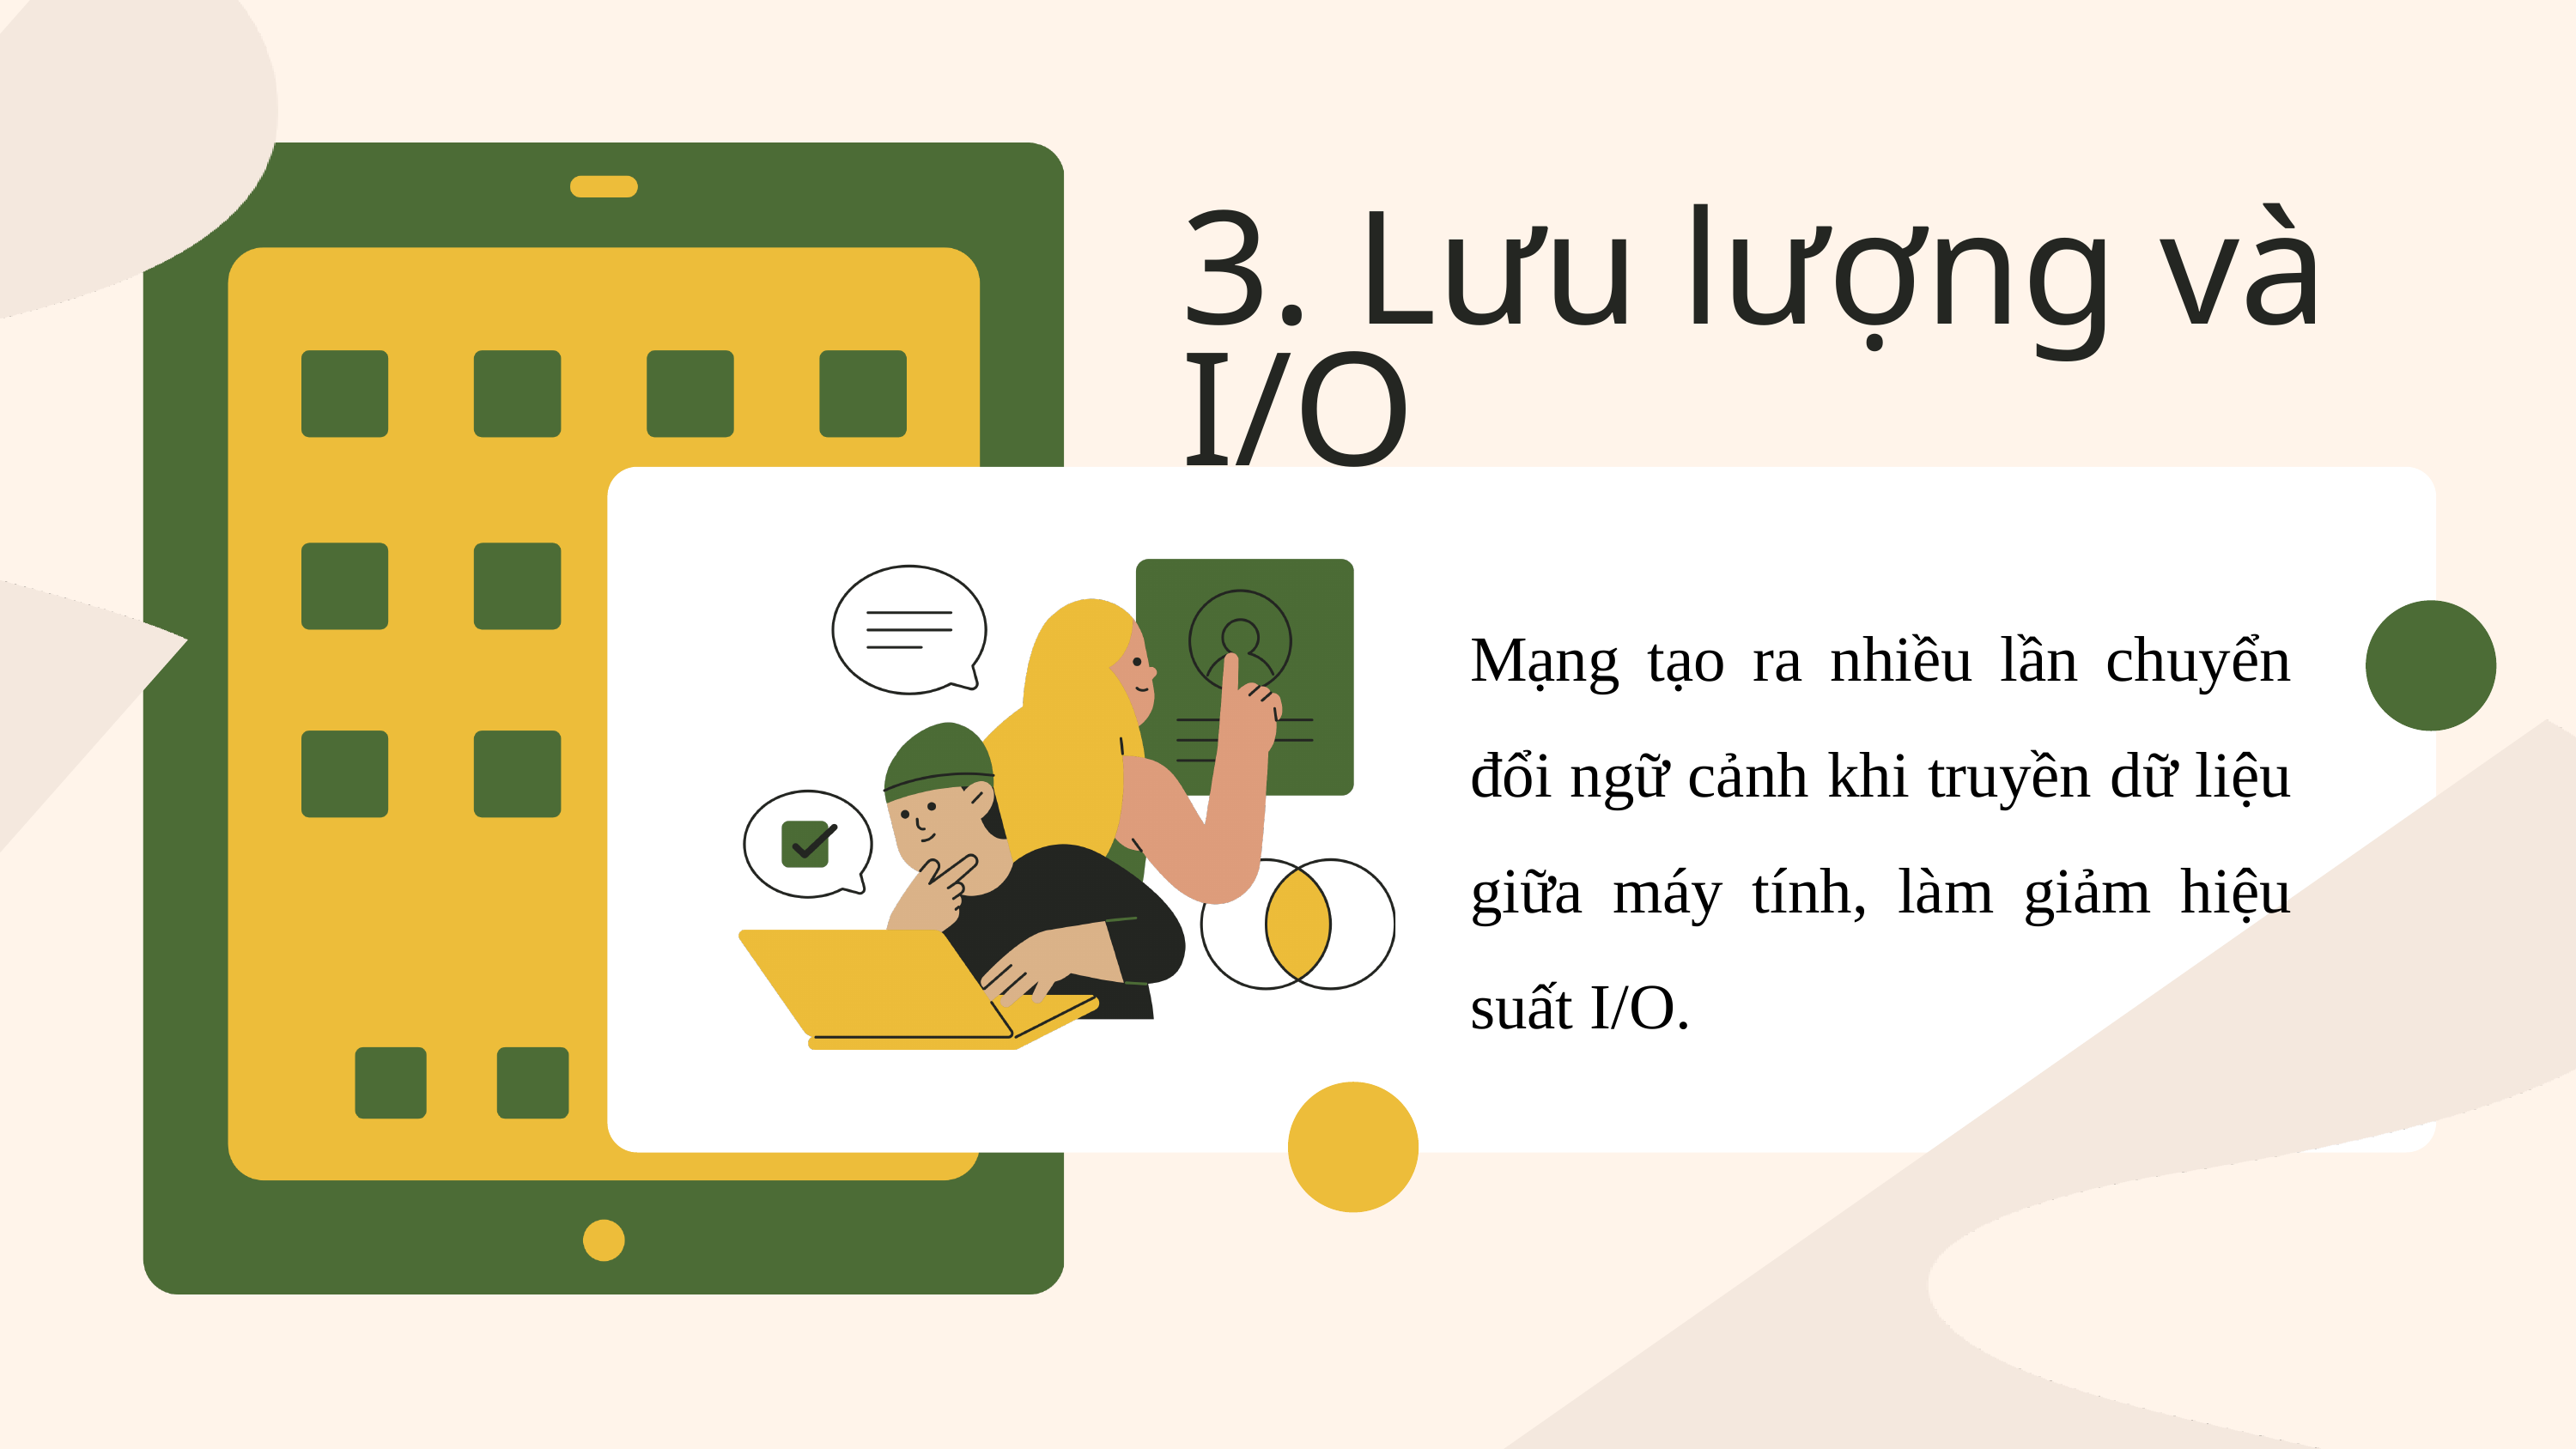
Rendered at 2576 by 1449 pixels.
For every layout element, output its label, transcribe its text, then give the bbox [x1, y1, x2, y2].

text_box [1287, 1081, 1419, 1213]
text_box [143, 142, 1065, 1294]
text_box [0, 0, 617, 853]
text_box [2365, 600, 2497, 731]
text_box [607, 466, 2437, 1153]
text_box [1504, 698, 2576, 1449]
text_box 3. Lưu lượng và I/O [1181, 214, 2366, 465]
